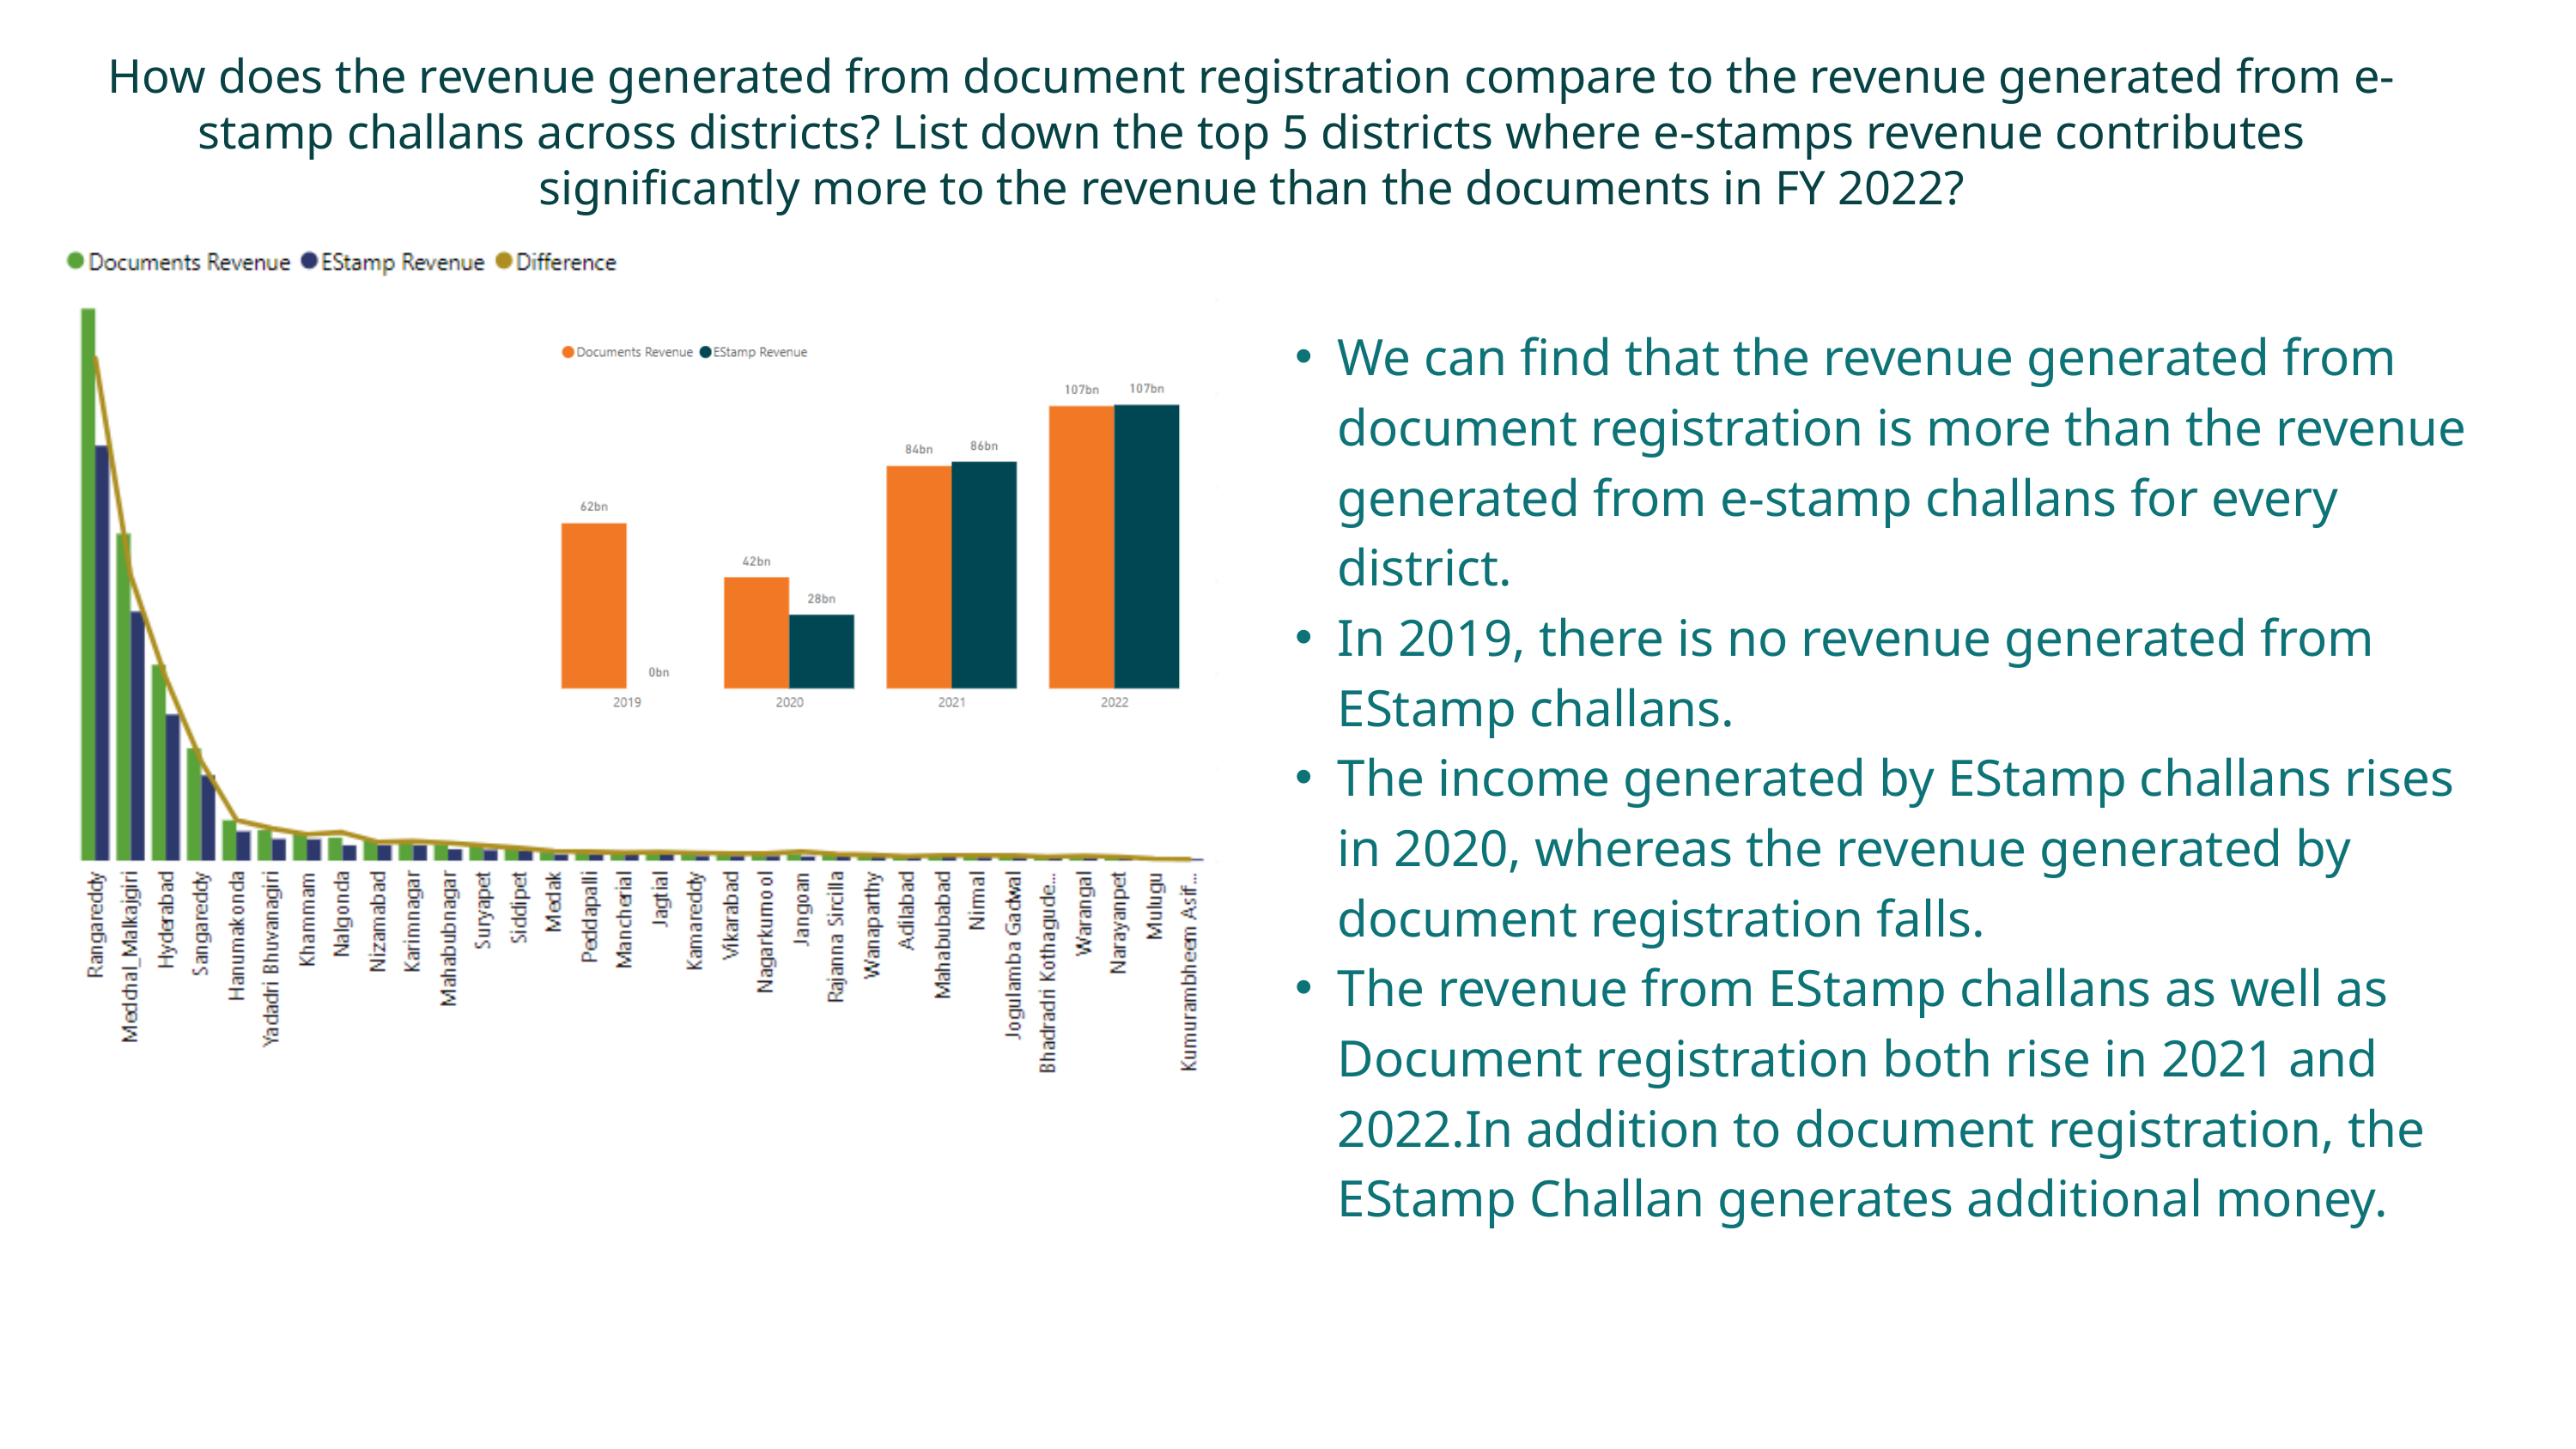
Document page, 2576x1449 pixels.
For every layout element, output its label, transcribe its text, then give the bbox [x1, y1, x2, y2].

text_box How does the revenue generated from document registration compare to the revenue generated from e-stamp challans across districts? List down the top 5 districts where e-stamps revenue contributes significantly more to the revenue than the documents in FY 2022? [73, 46, 2432, 215]
text_box [50, 242, 1225, 1086]
text_box We can find that the revenue generated from document registration is more than the revenue generated from e-stamp challans for every district. In 2019, there is no revenue generated from EStamp challans. The income generated by EStamp challans rises in 2020, whereas the revenue generated by document registration falls. The revenue from EStamp challans as well as Document registration both rise in 2021 and 2022.In addition to document registration, the EStamp Challan generates additional money. [1252, 315, 2508, 1313]
text_box [537, 332, 1208, 724]
